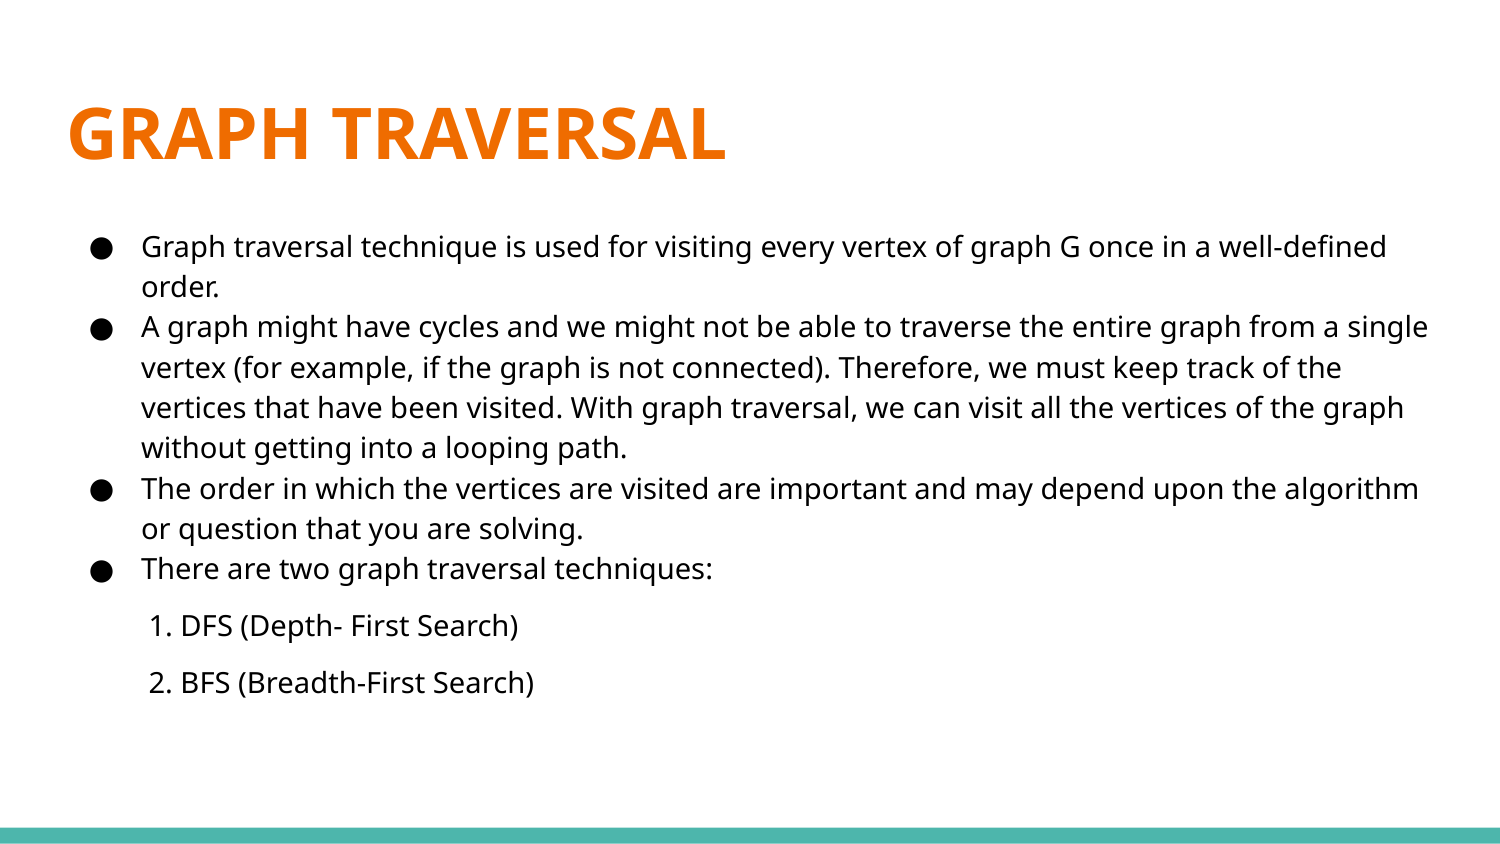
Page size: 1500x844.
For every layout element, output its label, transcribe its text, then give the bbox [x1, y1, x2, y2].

title GRAPH TRAVERSAL [51, 72, 1449, 189]
list Graph traversal technique is used for visiting every vertex of graph G once in a well-defined order. A graph might have cycles and we might not be able to traverse the entire graph from a single vertex (for example, if the graph is not connected). Therefore, we must keep track of the vertices that have been visited. With graph traversal, we can visit all the vertices of the graph without getting into a looping path. The order in which the vertices are visited are important and may depend upon the algorithm or question that you are solving. There are two graph traversal techniques: 1. DFS (Depth- First Search) 2. BFS (Breadth-First Search) [51, 207, 1449, 750]
